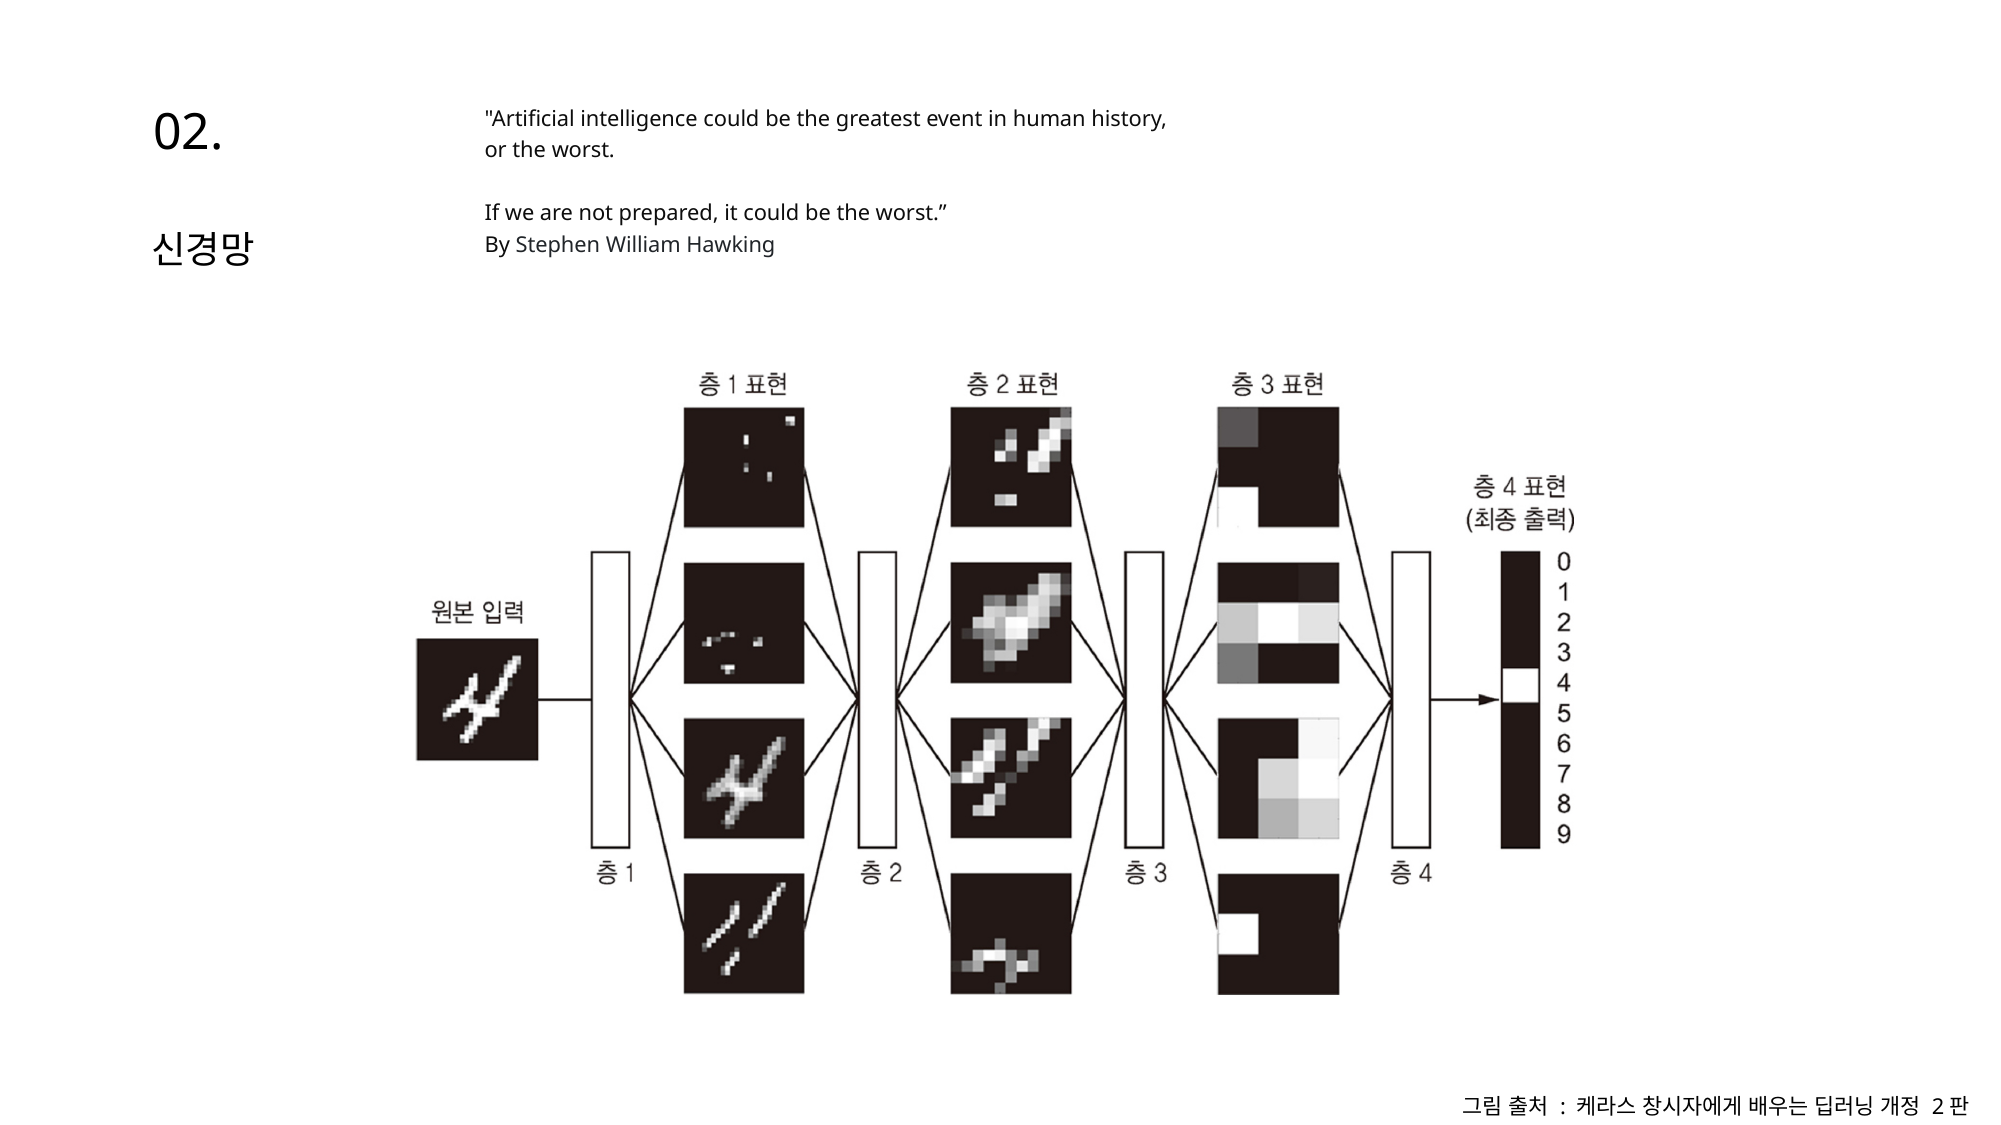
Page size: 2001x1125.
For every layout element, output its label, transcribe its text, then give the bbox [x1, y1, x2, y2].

text_box 신경망 [136, 218, 270, 279]
text_box 그림 출처 : 케라스 창시자에게 배우는 딥러닝 개정 2판 [1447, 1080, 1985, 1125]
picture [362, 359, 1638, 1016]
text_box "Artificial intelligence could be the greatest event in human history, or the worst. If we are not prepared, it could be the worst.” By Stephen William Hawking [469, 92, 1189, 264]
text_box 02. [138, 92, 239, 167]
